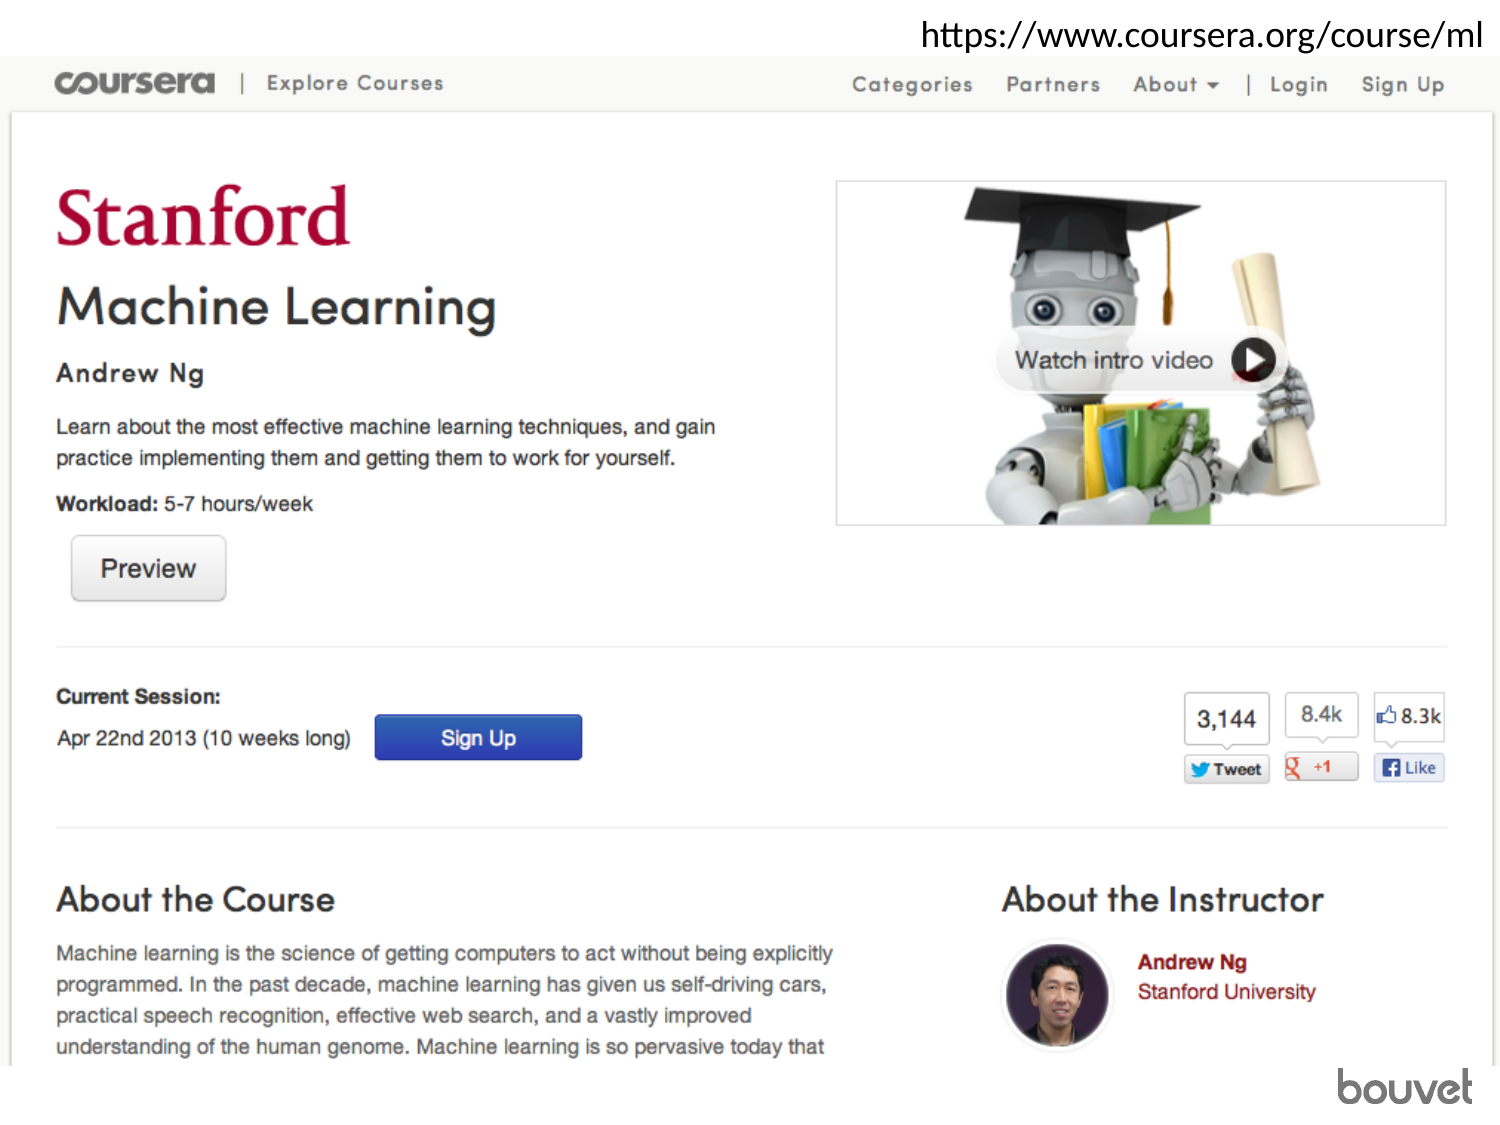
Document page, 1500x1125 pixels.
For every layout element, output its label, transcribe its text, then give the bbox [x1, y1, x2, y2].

text_box https://www.coursera.org/course/ml [905, 2, 1500, 56]
picture [1338, 1068, 1472, 1104]
picture [0, 56, 1500, 1066]
